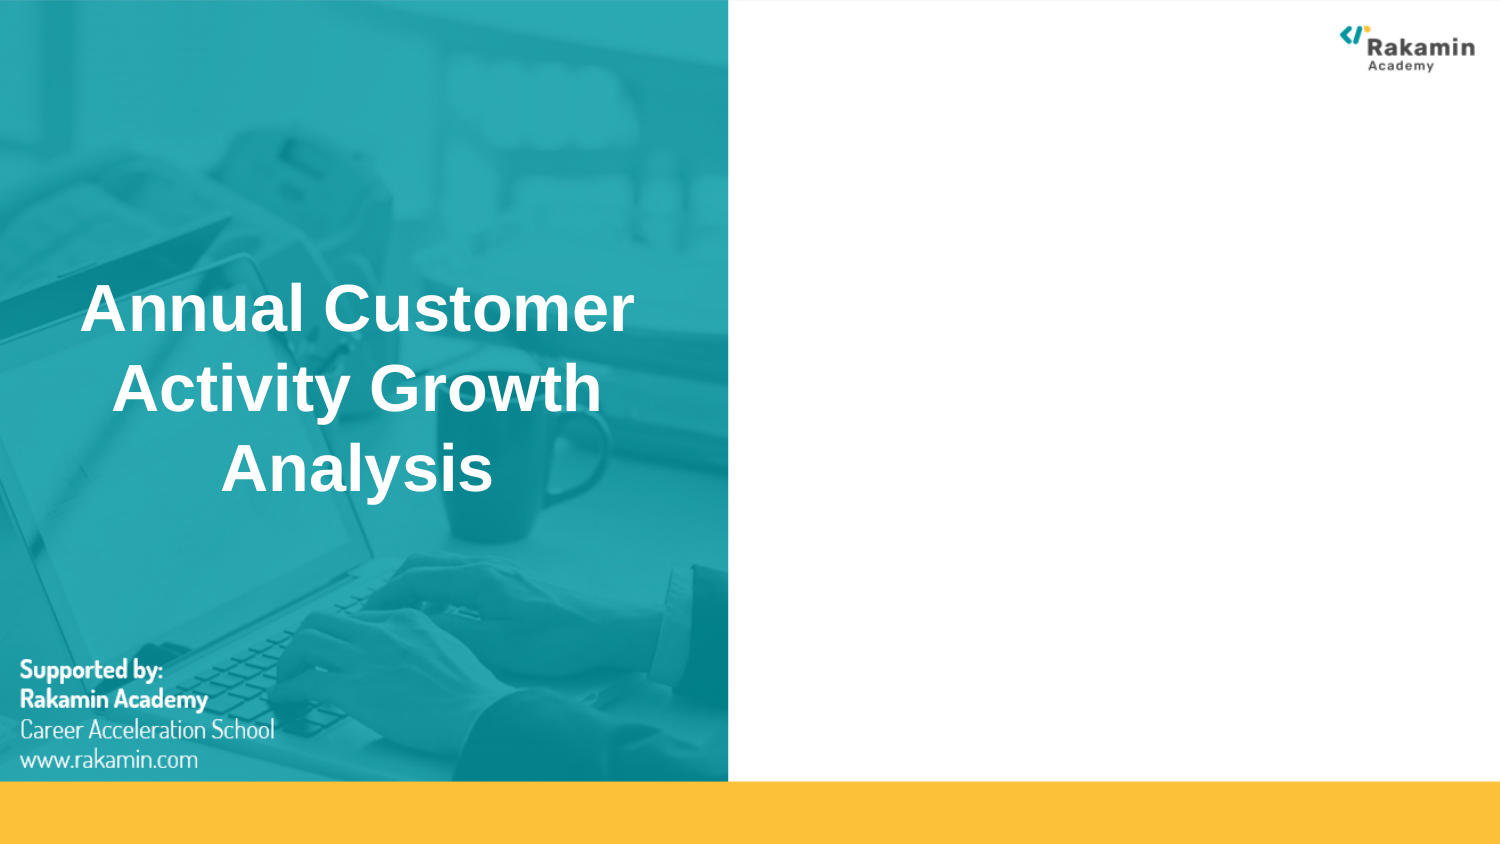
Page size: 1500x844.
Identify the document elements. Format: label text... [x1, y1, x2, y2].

picture [0, 0, 1500, 844]
title Annual Customer Activity Growth Analysis [51, 190, 665, 520]
